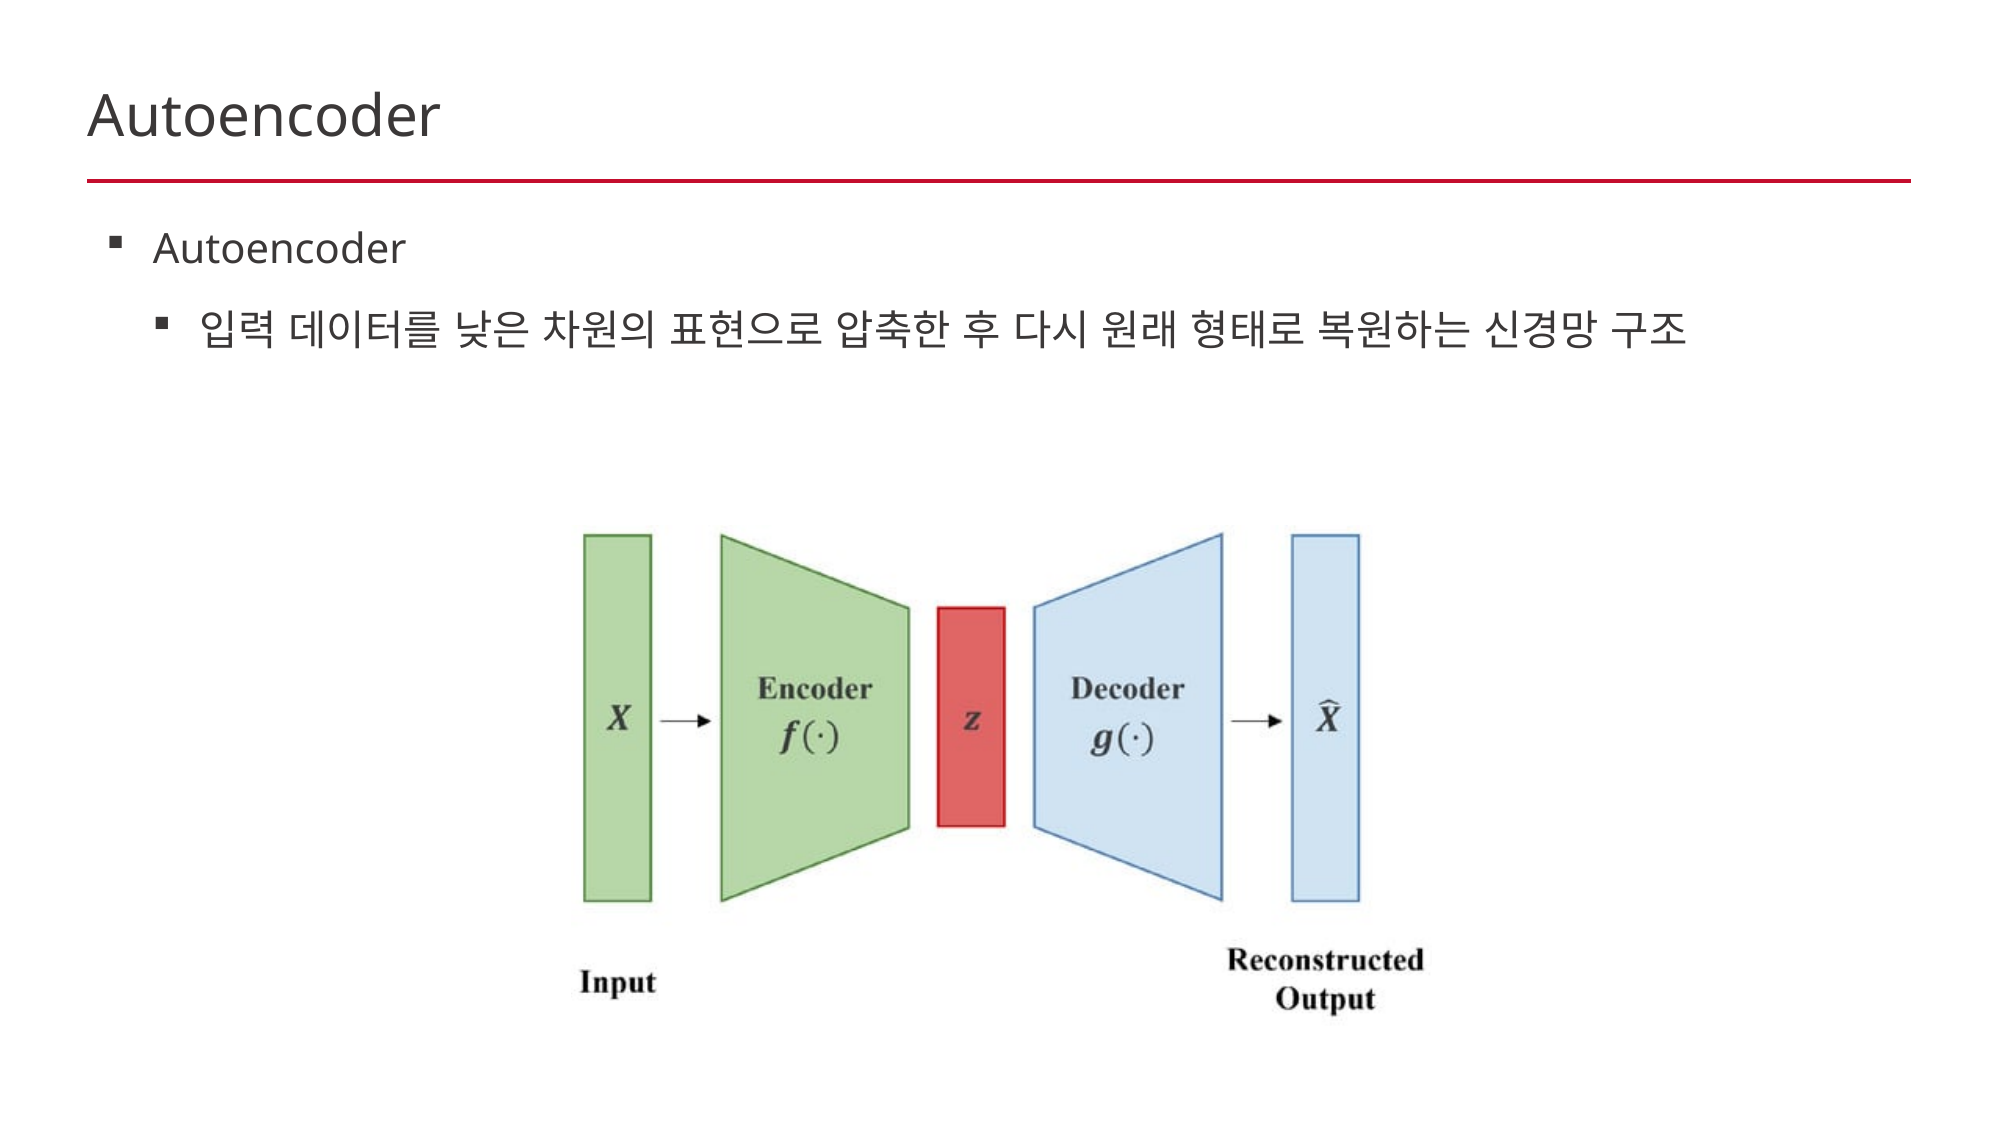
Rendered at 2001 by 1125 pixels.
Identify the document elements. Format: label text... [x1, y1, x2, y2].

title Autoencoder [72, 70, 1912, 163]
picture [571, 525, 1432, 1029]
list Autoencoder 입력 데이터를 낮은 차원의 표현으로 압축한 후 다시 원래 형태로 복원하는 신경망 구조 [91, 199, 1912, 433]
